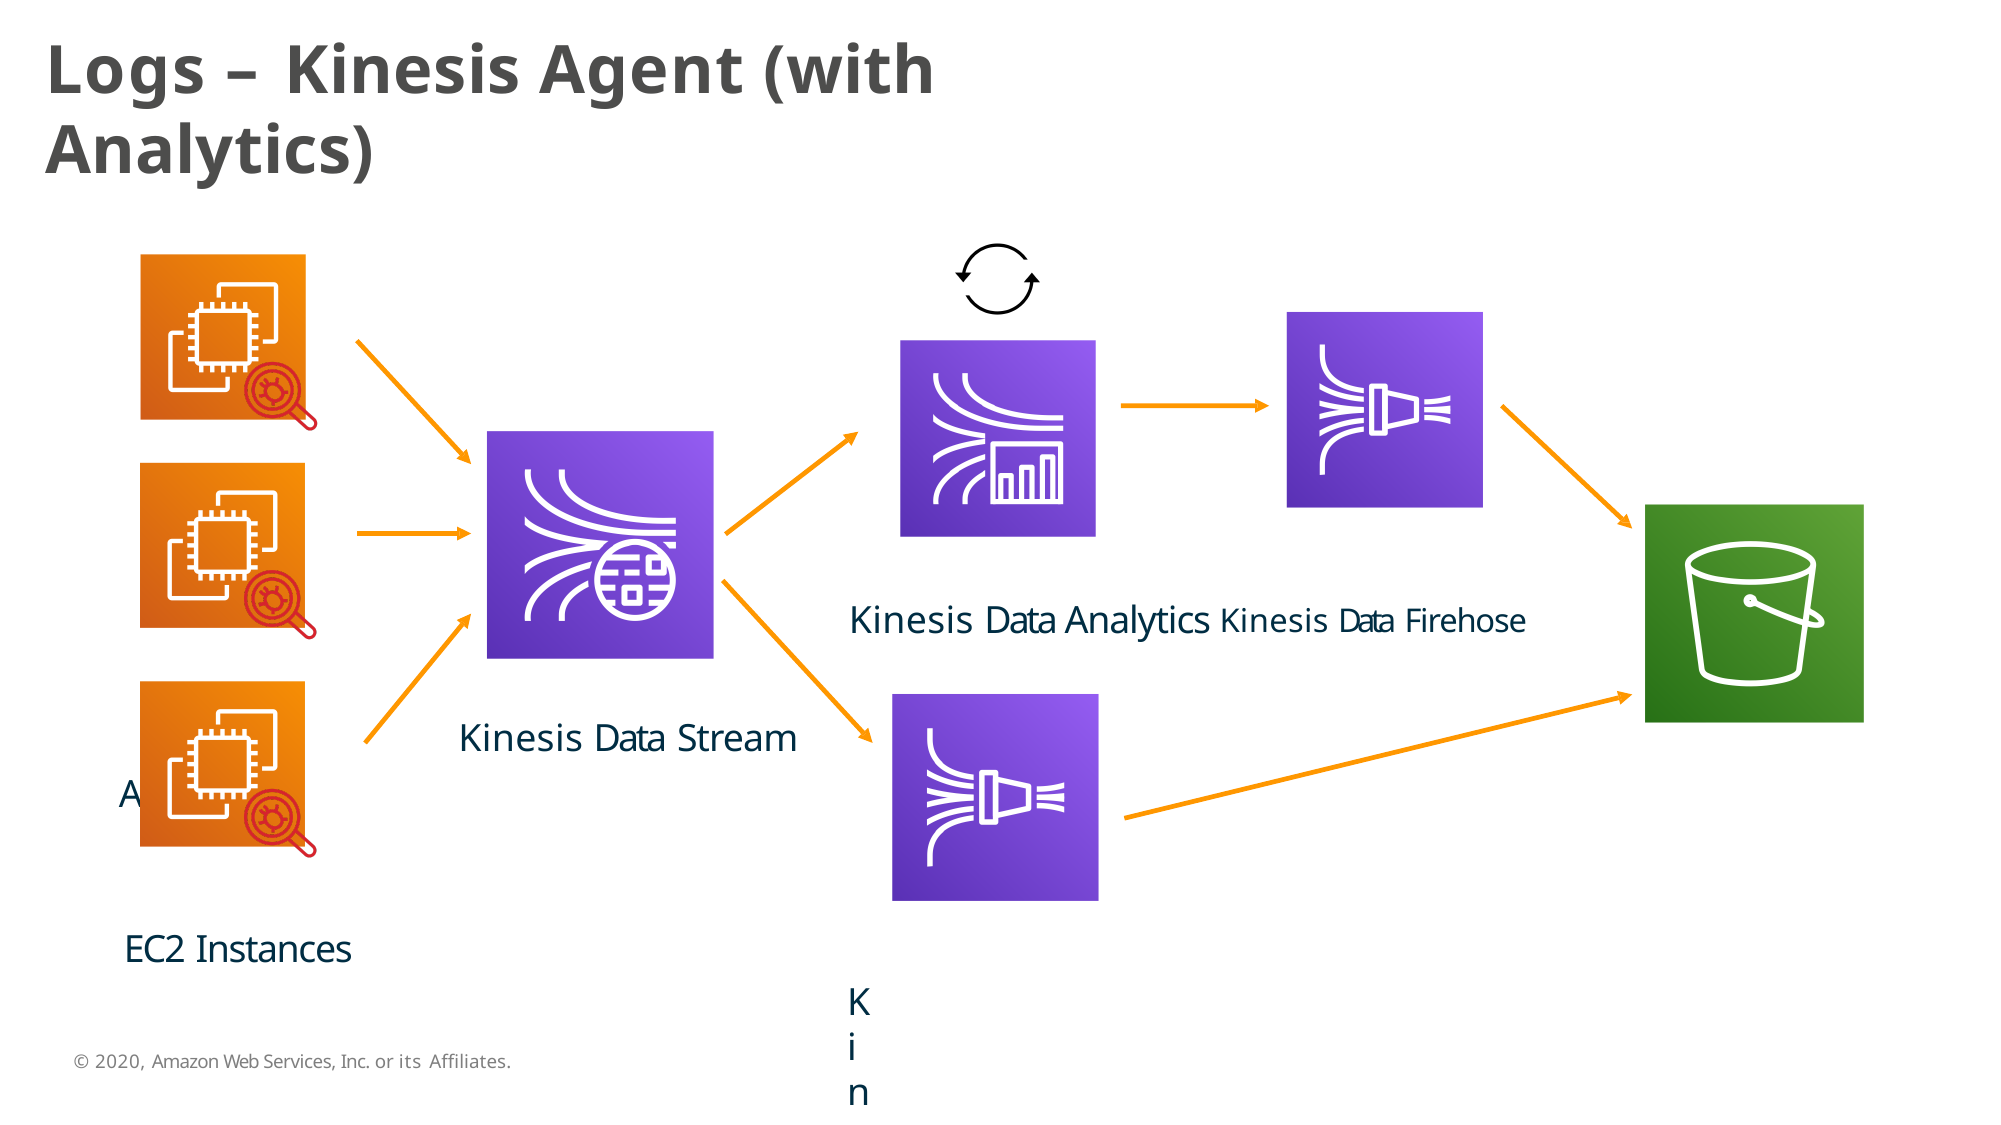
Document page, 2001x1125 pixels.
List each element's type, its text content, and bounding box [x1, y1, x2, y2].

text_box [139, 462, 320, 644]
text_box [1500, 404, 1633, 529]
picture [485, 431, 714, 660]
picture [1645, 504, 1865, 724]
text_box [721, 578, 873, 743]
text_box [139, 681, 320, 863]
text_box [355, 339, 472, 465]
title Logs – Kinesis Agent (with Analytics) [42, 24, 1193, 215]
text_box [139, 254, 320, 436]
text_box [357, 526, 472, 541]
text_box Kinesis Data Analytics Kinesis Data Firehose Kinesis Data Stream Amazon S3 EC2 Instances Kinesis Data Firehose [118, 574, 1870, 1125]
picture [955, 236, 1040, 322]
text_box [1123, 690, 1633, 821]
text_box [724, 431, 859, 537]
text_box [1120, 398, 1270, 413]
footer © 2020, Amazon Web Services, Inc. or its Affiliates. [71, 1048, 524, 1125]
picture [891, 693, 1099, 901]
picture [1286, 311, 1484, 509]
picture [899, 340, 1096, 537]
